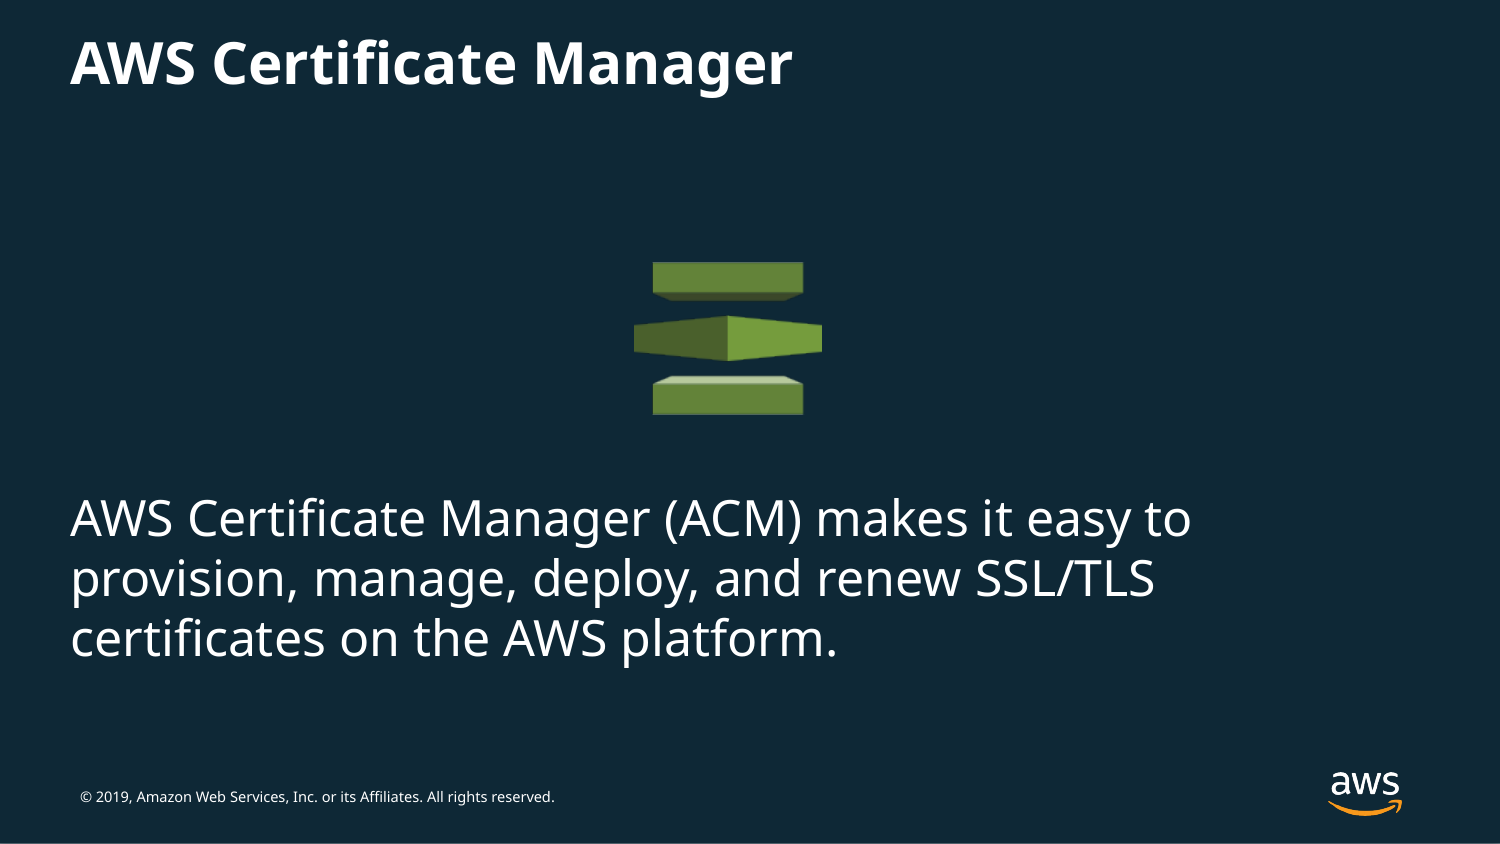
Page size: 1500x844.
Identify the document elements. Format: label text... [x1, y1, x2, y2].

title AWS Certificate Manager [55, 18, 1402, 109]
list AWS Certificate Manager (ACM) makes it easy to provision, manage, deploy, and renew SSL/TLS certificates on the AWS platform. [55, 479, 1402, 794]
picture [1328, 805, 1402, 816]
text_box [126, 762, 1452, 805]
picture [634, 224, 823, 451]
